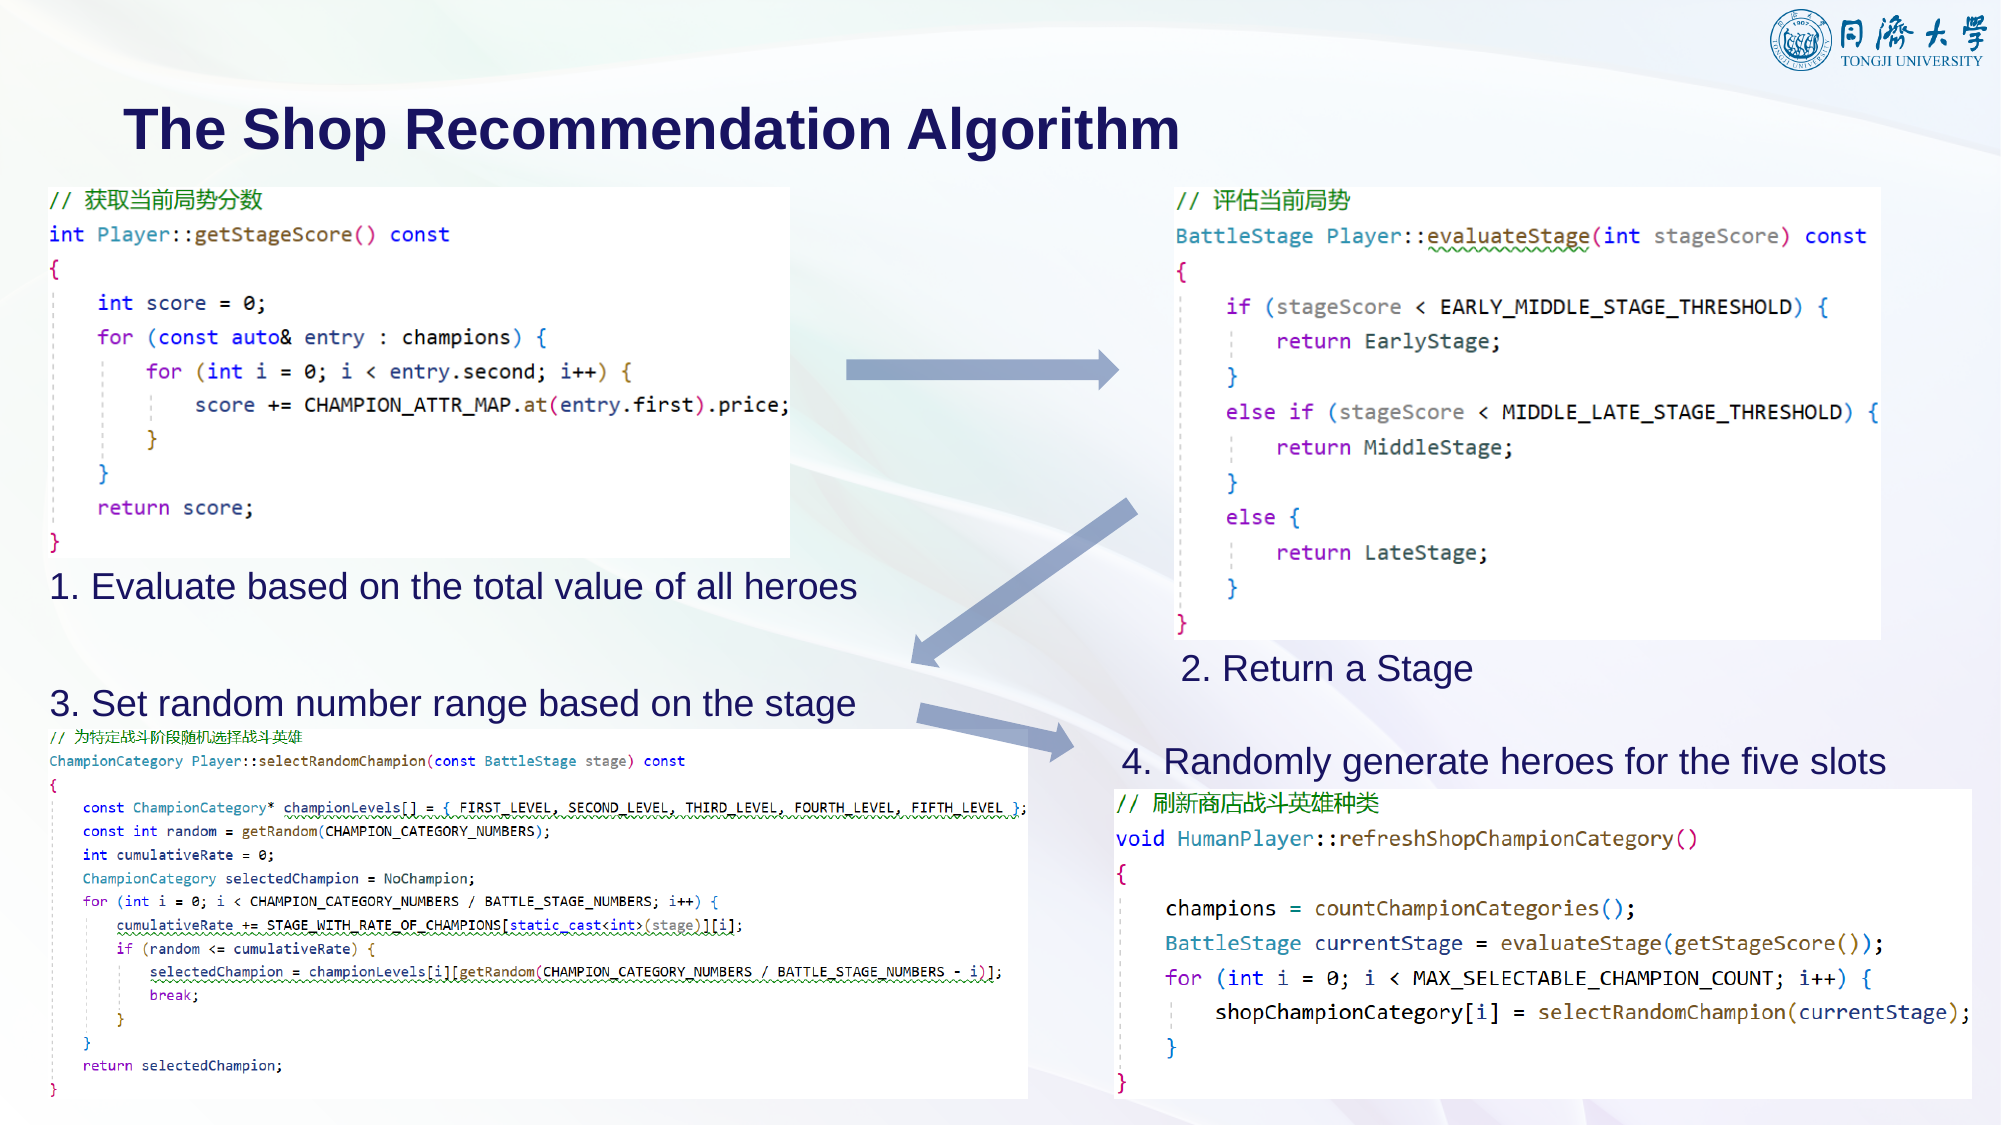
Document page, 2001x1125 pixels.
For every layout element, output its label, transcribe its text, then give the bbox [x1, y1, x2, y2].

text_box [1769, 9, 1988, 71]
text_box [34, 187, 1972, 1099]
title The Shop Recommendation Algorithm [108, 0, 1890, 169]
